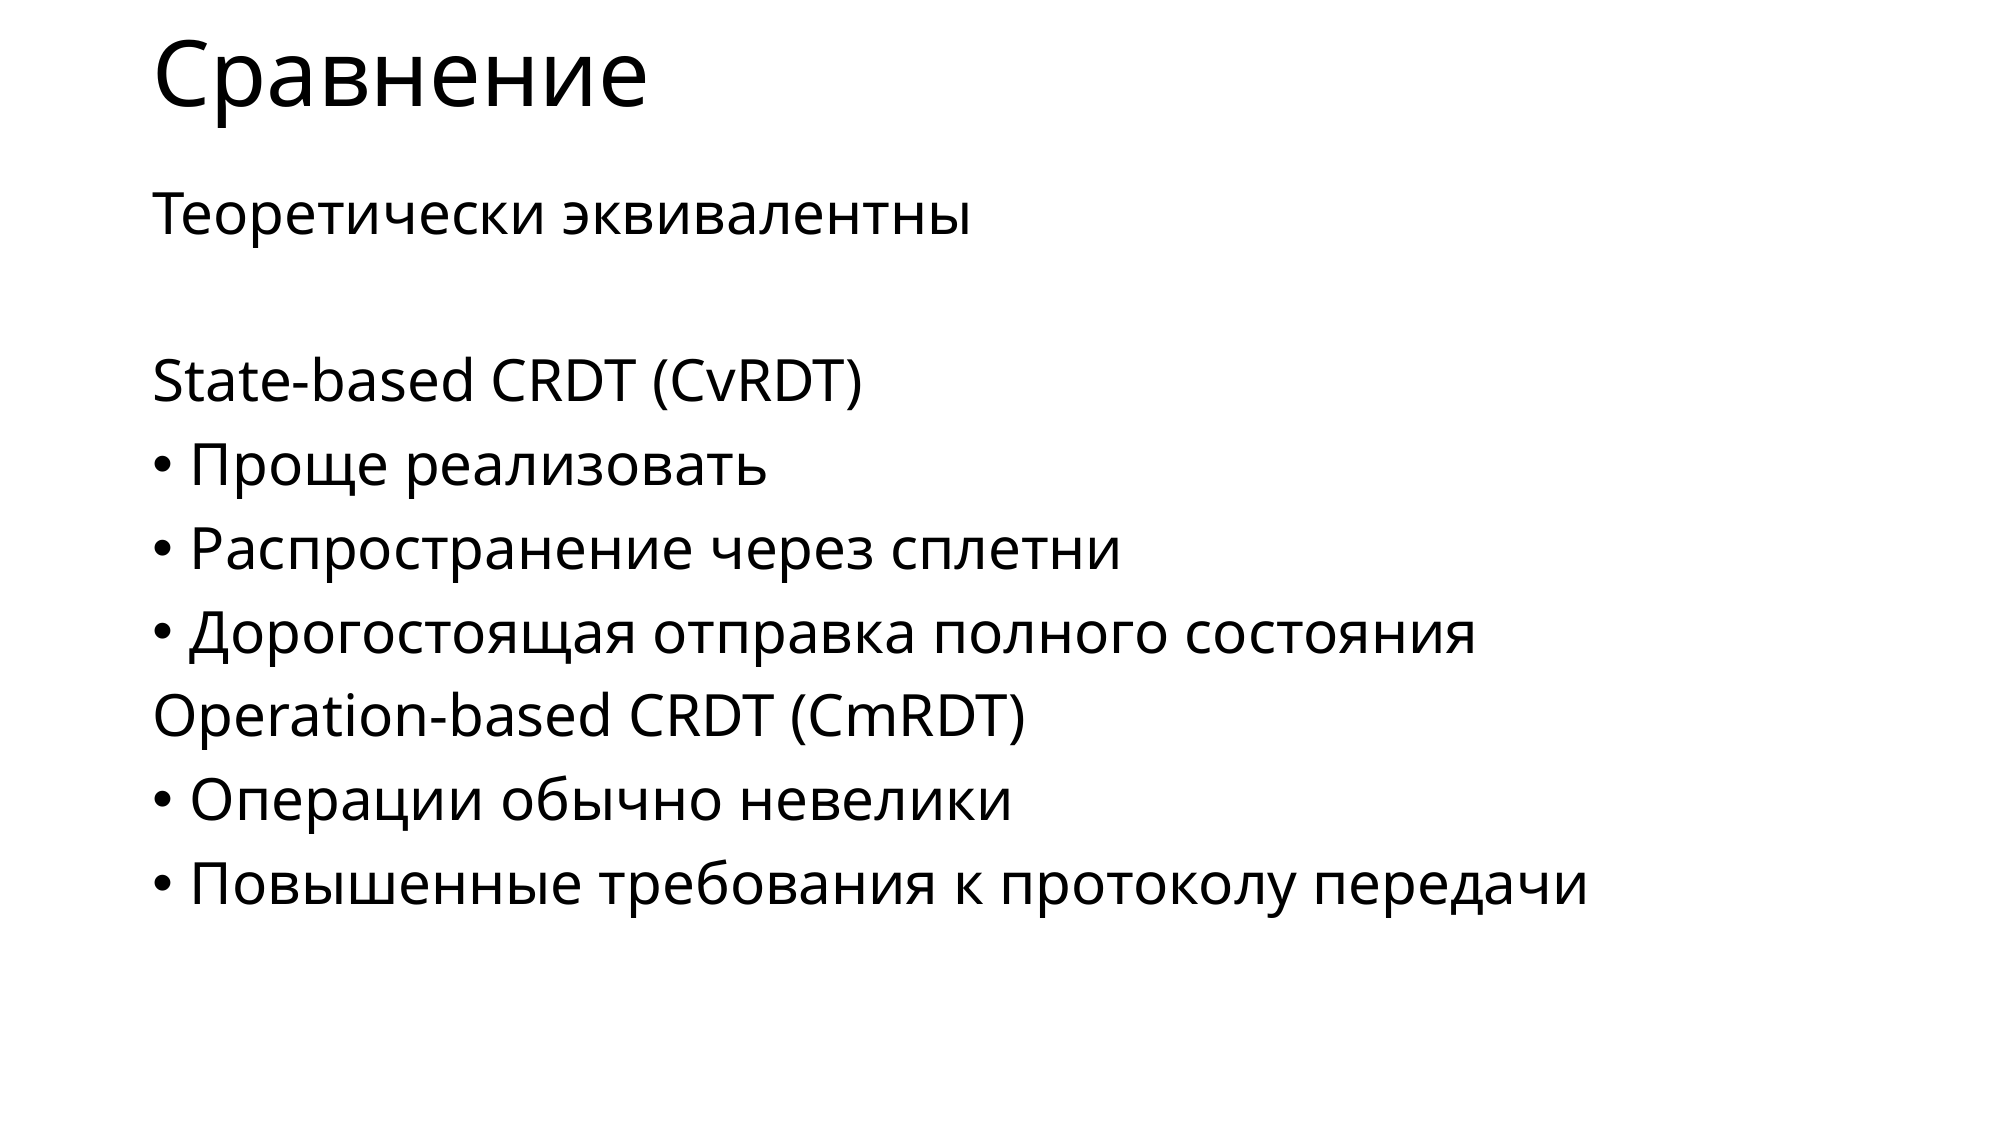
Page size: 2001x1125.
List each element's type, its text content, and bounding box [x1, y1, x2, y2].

list Теоретически эквивалентны State-based CRDT (CvRDT) Проще реализовать Распространение через сплетни Дорогостоящая отправка полного состояния Operation-based CRDT (CmRDT) Операции обычно невелики Повышенные требования к протоколу передачи [137, 176, 1863, 1093]
title Сравнение [137, 17, 1863, 137]
